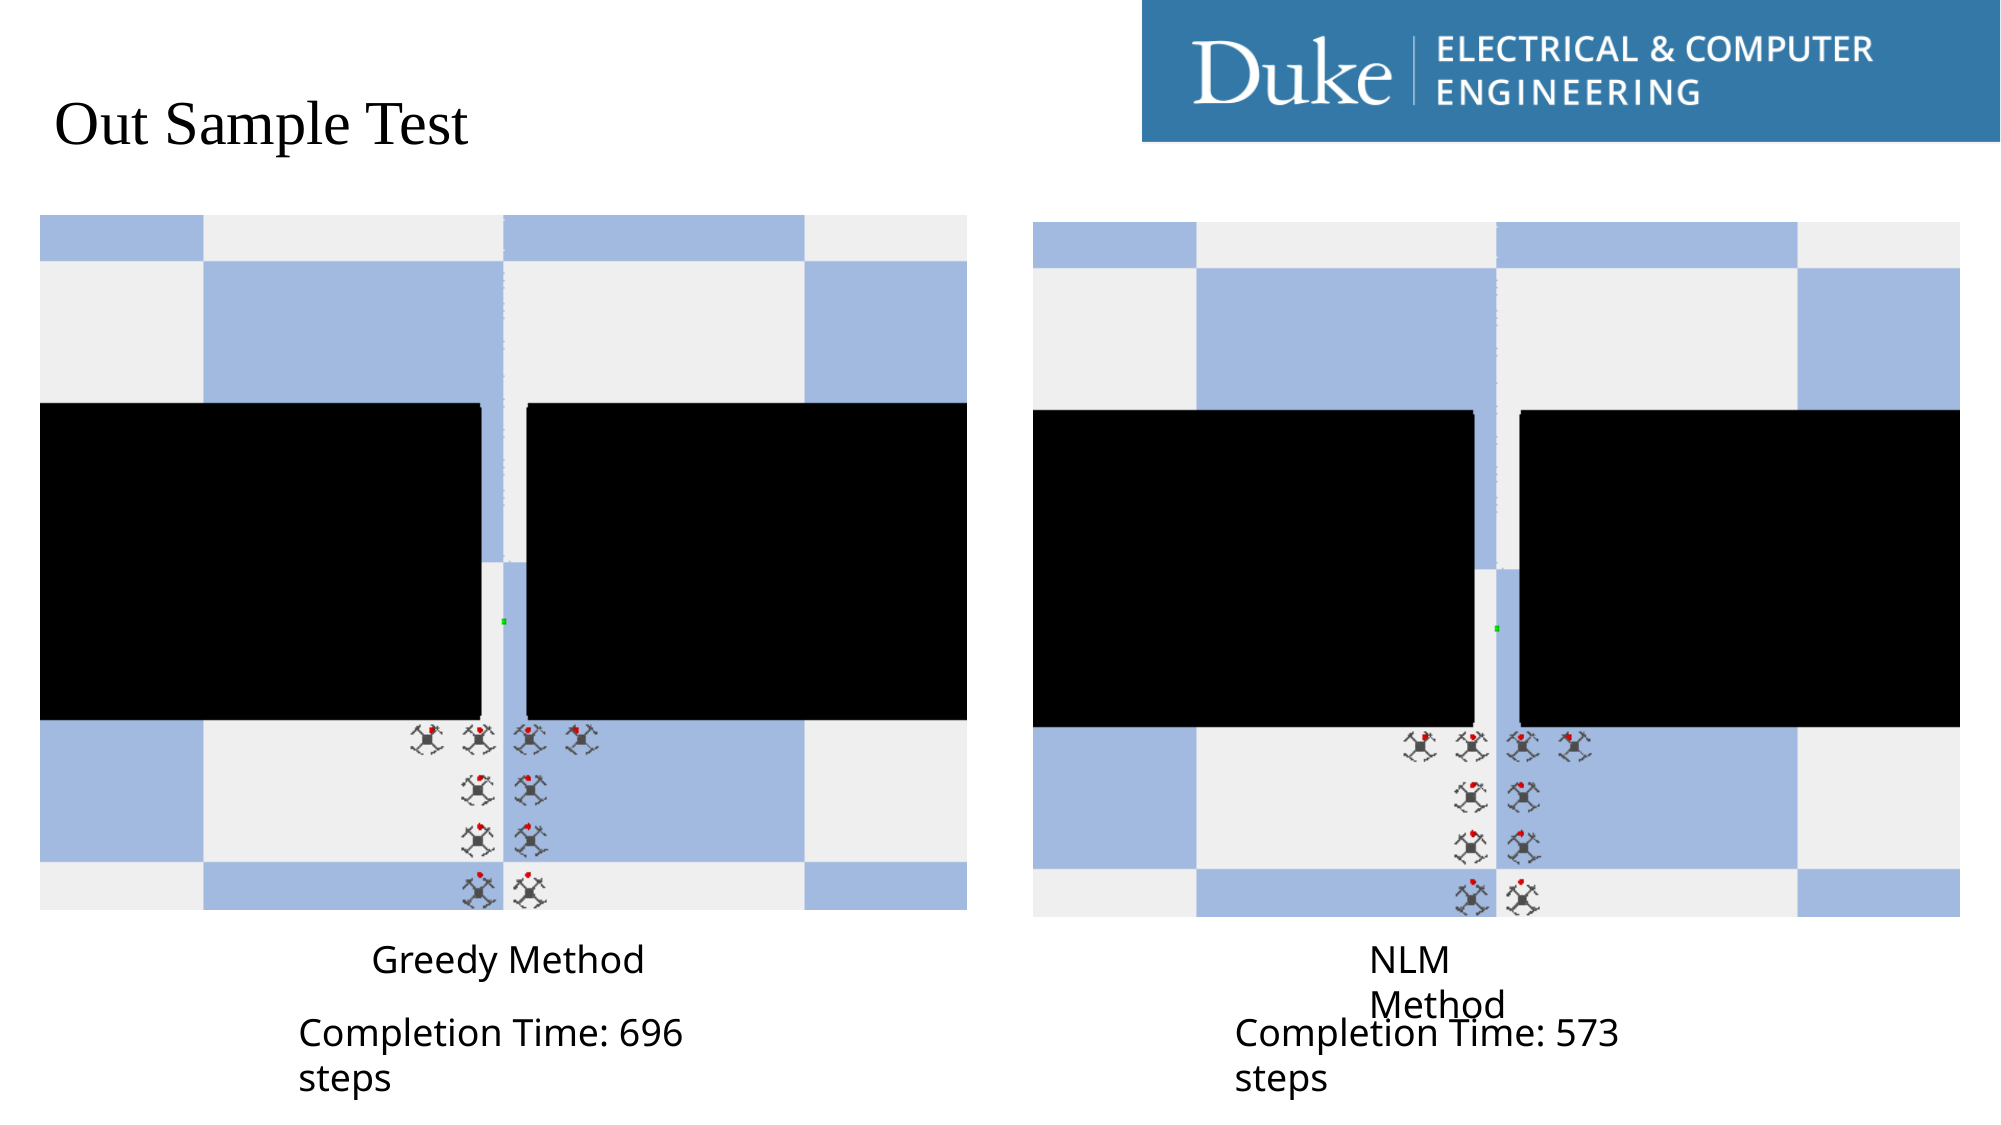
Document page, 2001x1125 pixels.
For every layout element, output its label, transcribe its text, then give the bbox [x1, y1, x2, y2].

text_box Completion Time: 573 steps [1219, 1001, 1737, 1106]
picture [1141, 0, 2001, 144]
text_box Completion Time: 696 steps [283, 1001, 800, 1106]
text_box NLM Method [1354, 928, 1603, 1001]
picture [1032, 221, 1960, 918]
text_box Out Sample Test [40, 75, 485, 165]
picture [40, 214, 968, 911]
text_box Greedy Method [356, 928, 688, 989]
